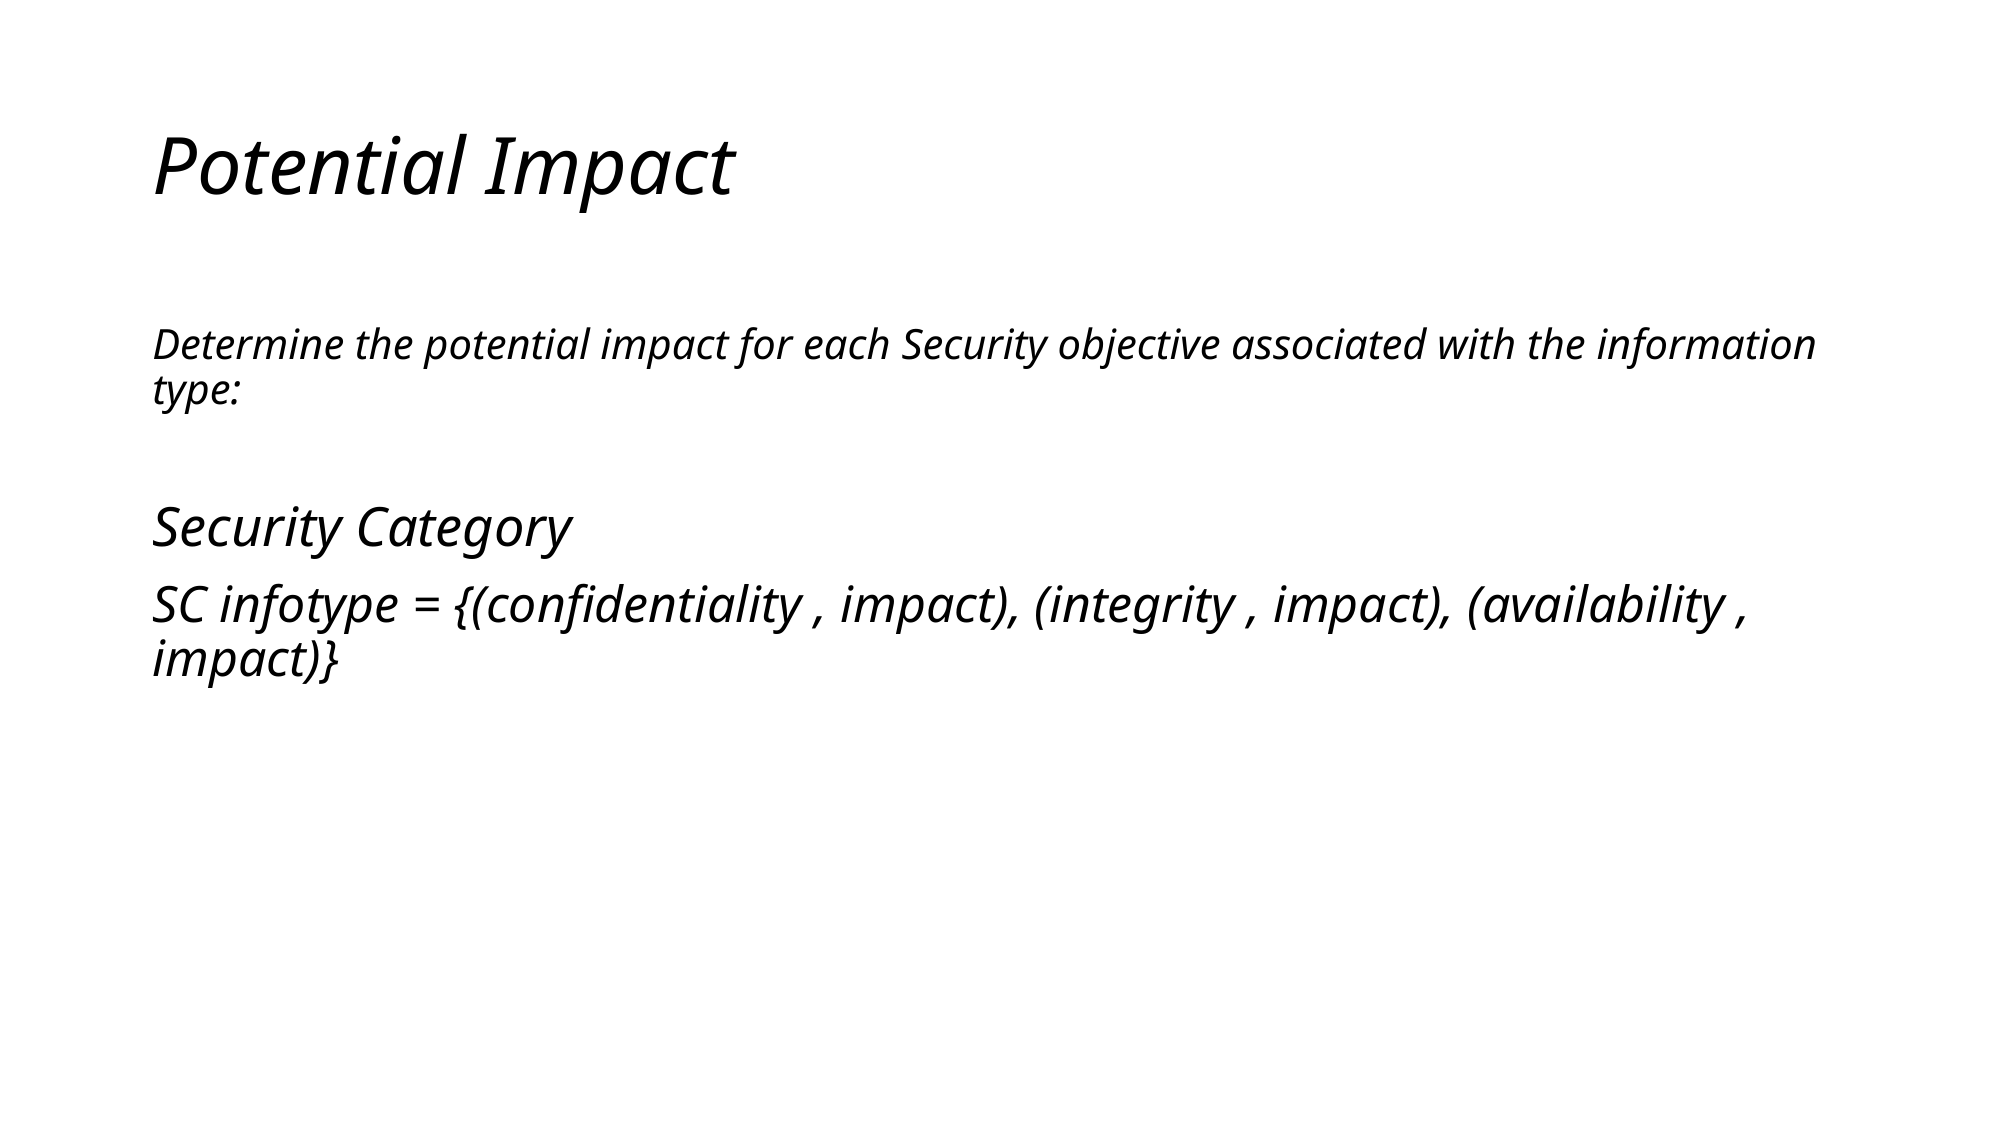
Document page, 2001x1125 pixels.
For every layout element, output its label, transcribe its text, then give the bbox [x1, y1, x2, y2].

title Potential Impact [137, 59, 1863, 244]
list Determine the potential impact for each Security objective associated with the information type: Security Category SC infotype = {(confidentiality , impact), (integrity , impact), (availability , impact)} [137, 244, 1863, 1014]
